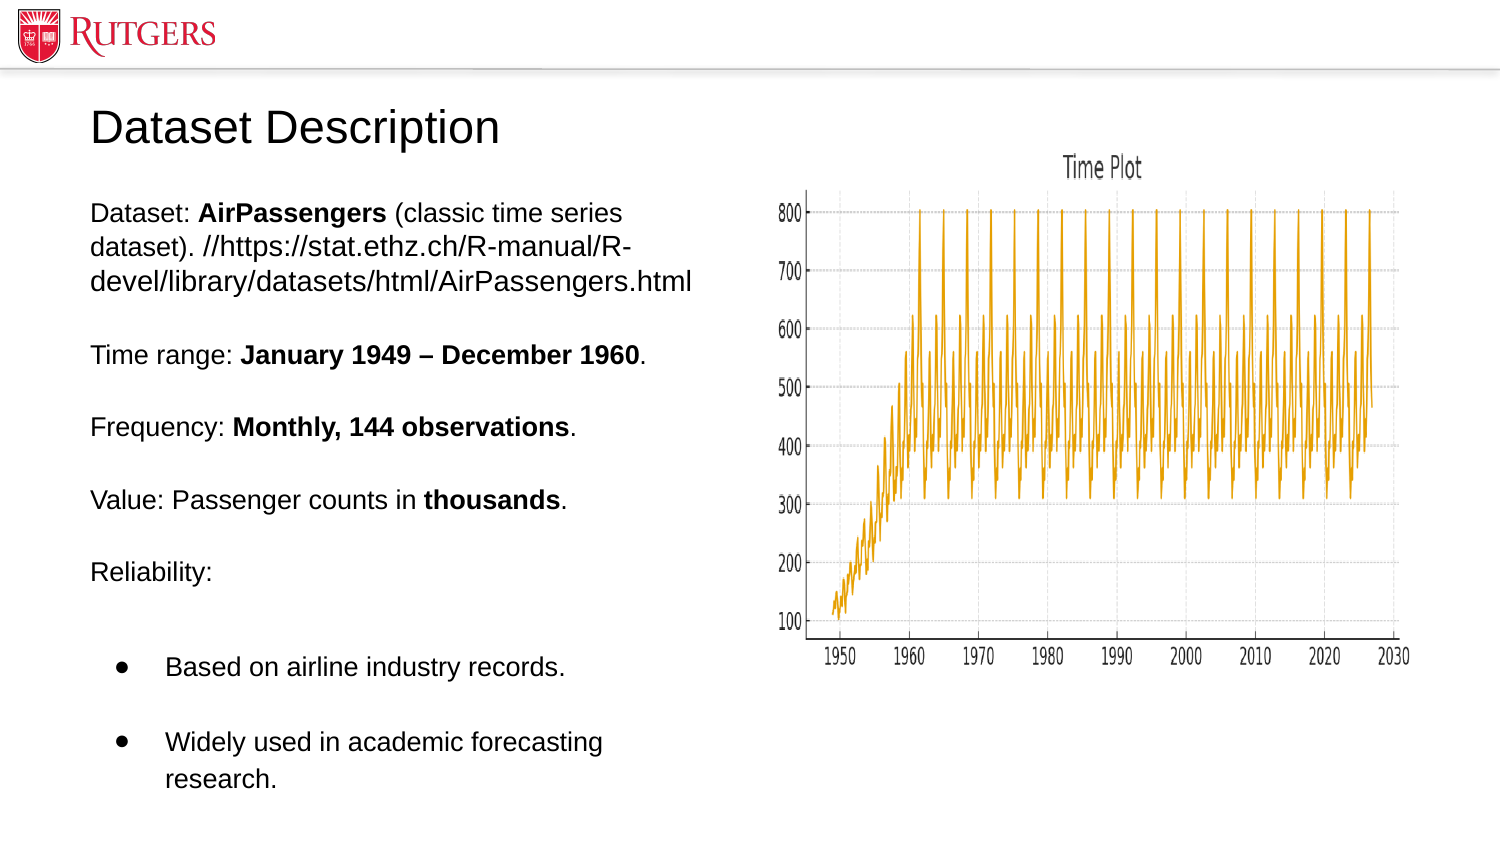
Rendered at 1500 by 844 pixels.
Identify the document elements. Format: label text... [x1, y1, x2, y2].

list Dataset: AirPassengers (classic time series dataset). //https://stat.ethz.ch/R-manual/R-devel/library/datasets/html/AirPassengers.html Time range: January 1949 – December 1960. Frequency: Monthly, 144 observations. Value: Passenger counts in thousands. Reliability: Based on airline industry records. Widely used in academic forecasting research. [75, 187, 711, 810]
title Dataset Description [75, 75, 1425, 175]
picture [18, 9, 215, 63]
picture [709, 121, 1475, 703]
